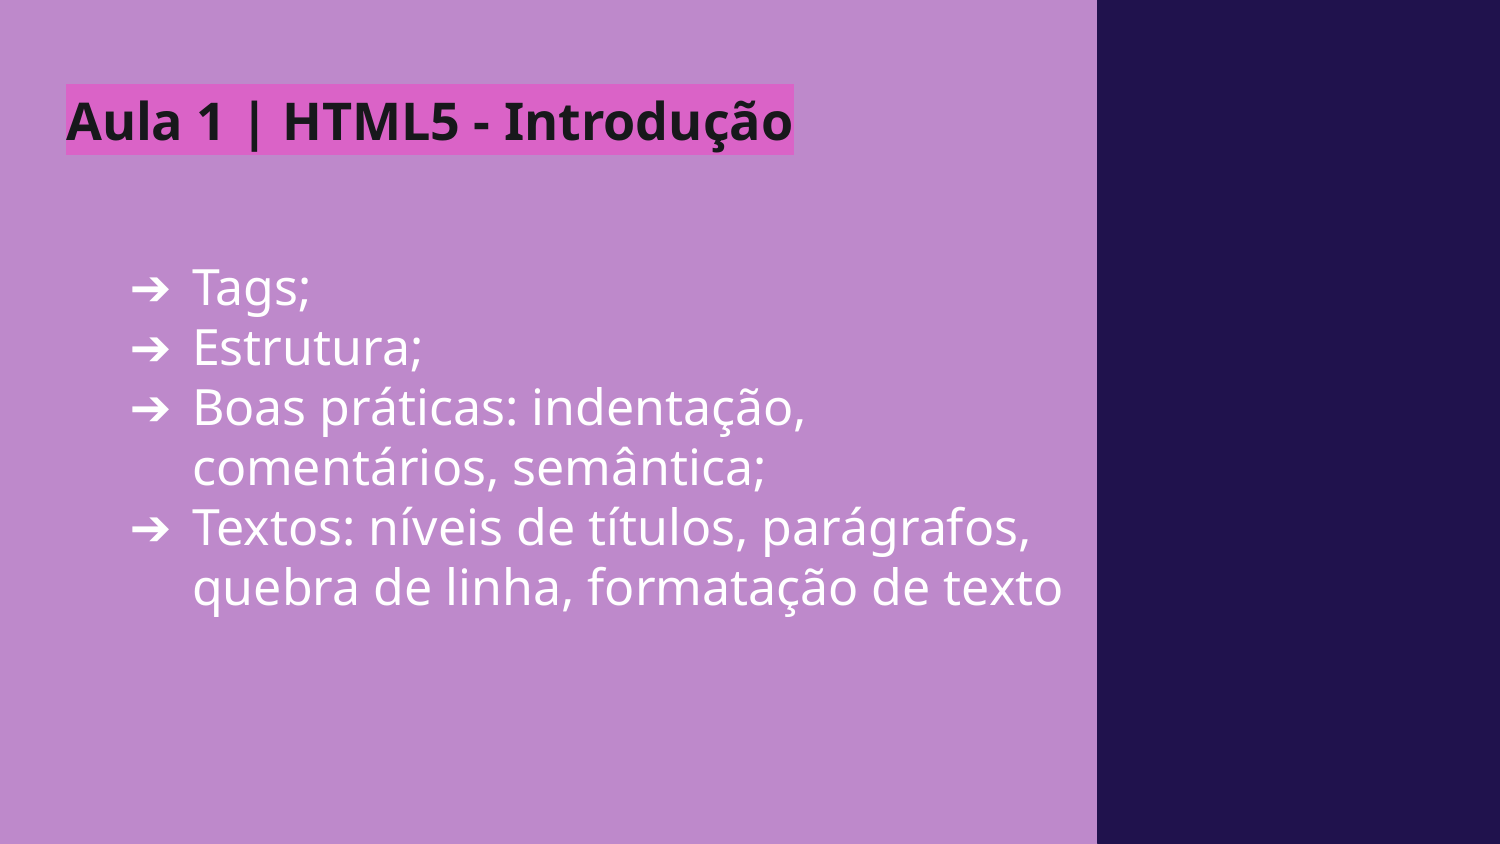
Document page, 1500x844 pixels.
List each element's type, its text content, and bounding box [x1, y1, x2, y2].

title Aula 1 | HTML5 - Introdução [51, 72, 1097, 176]
text_box [1097, 0, 1500, 844]
text_box Tags; Estrutura; Boas práticas: indentação, comentários, semântica; Textos: níveis de títulos, parágrafos, quebra de linha, formatação de texto [102, 240, 1092, 631]
